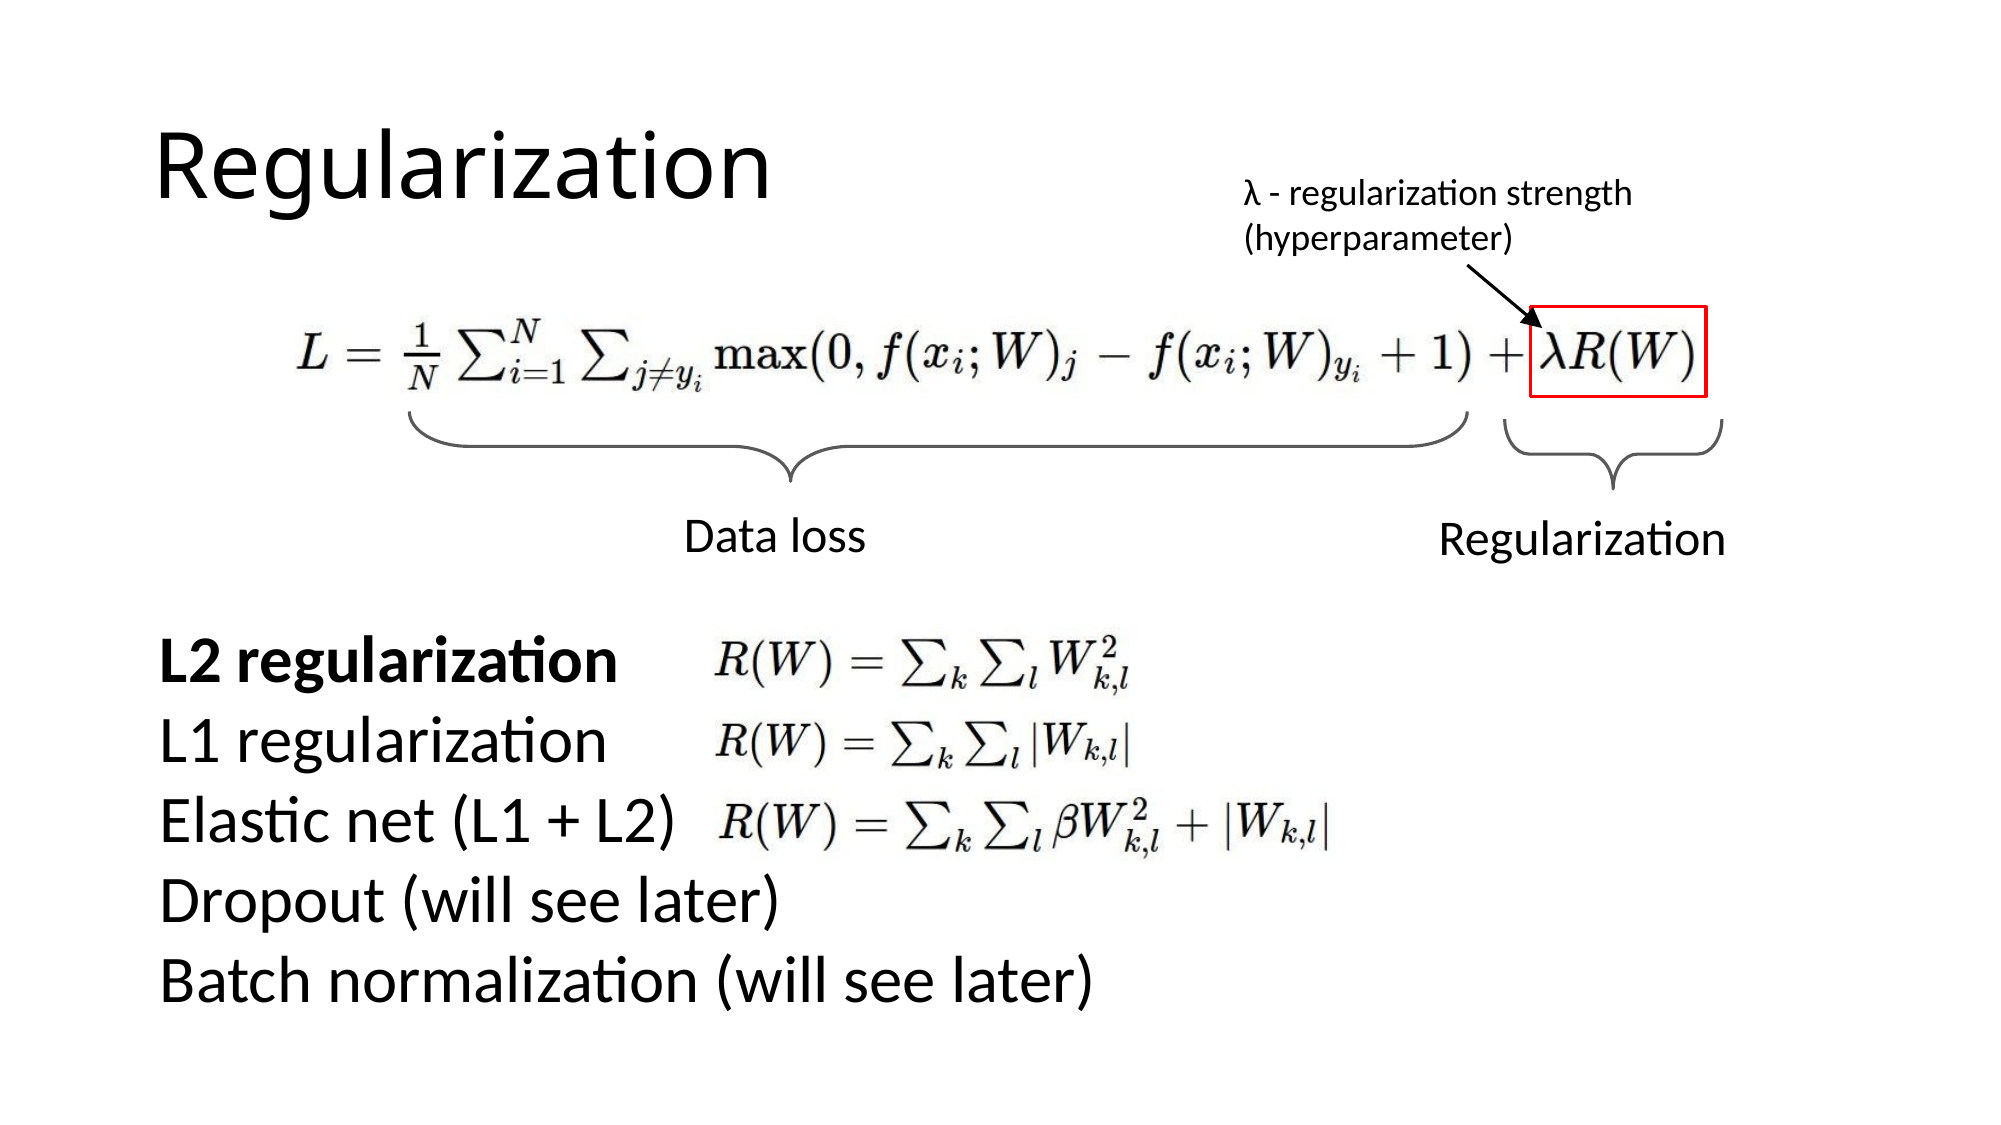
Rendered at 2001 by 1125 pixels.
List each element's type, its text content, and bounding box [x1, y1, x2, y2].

text_box [408, 411, 1468, 482]
text_box L2 regularization L1 regularization Elastic net (L1 + L2) Dropout (will see later) Batch normalization (will see later) [145, 608, 1112, 1023]
text_box Regularization [1438, 501, 1789, 578]
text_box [293, 306, 1706, 397]
title Regularization [137, 59, 1863, 278]
text_box [1504, 419, 1723, 490]
text_box λ - regularization strength (hyperparameter) [1228, 160, 1706, 265]
text_box Data loss [683, 498, 896, 575]
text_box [714, 627, 1336, 861]
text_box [1467, 266, 1543, 329]
